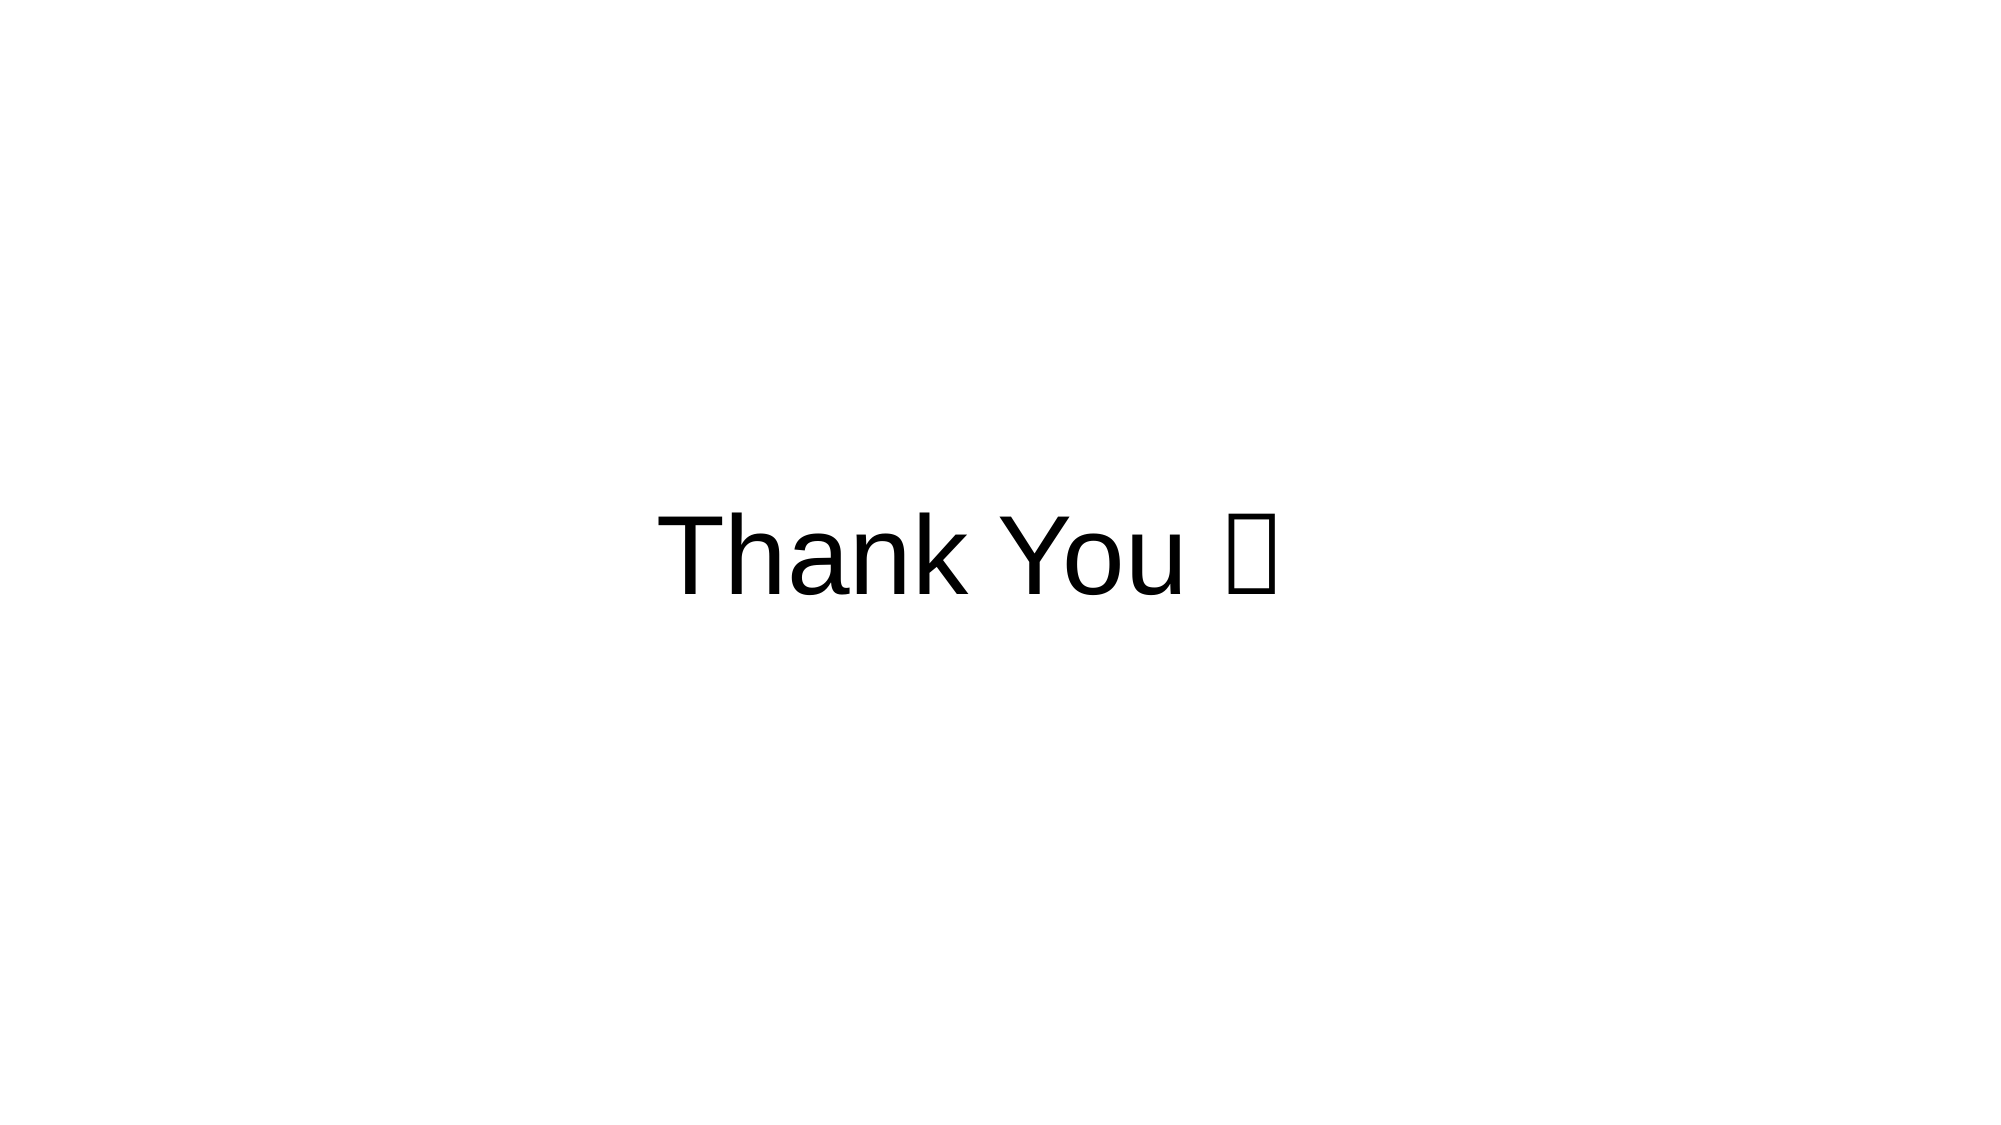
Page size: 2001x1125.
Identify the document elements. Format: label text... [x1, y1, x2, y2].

list Thank You  [640, 490, 1359, 635]
